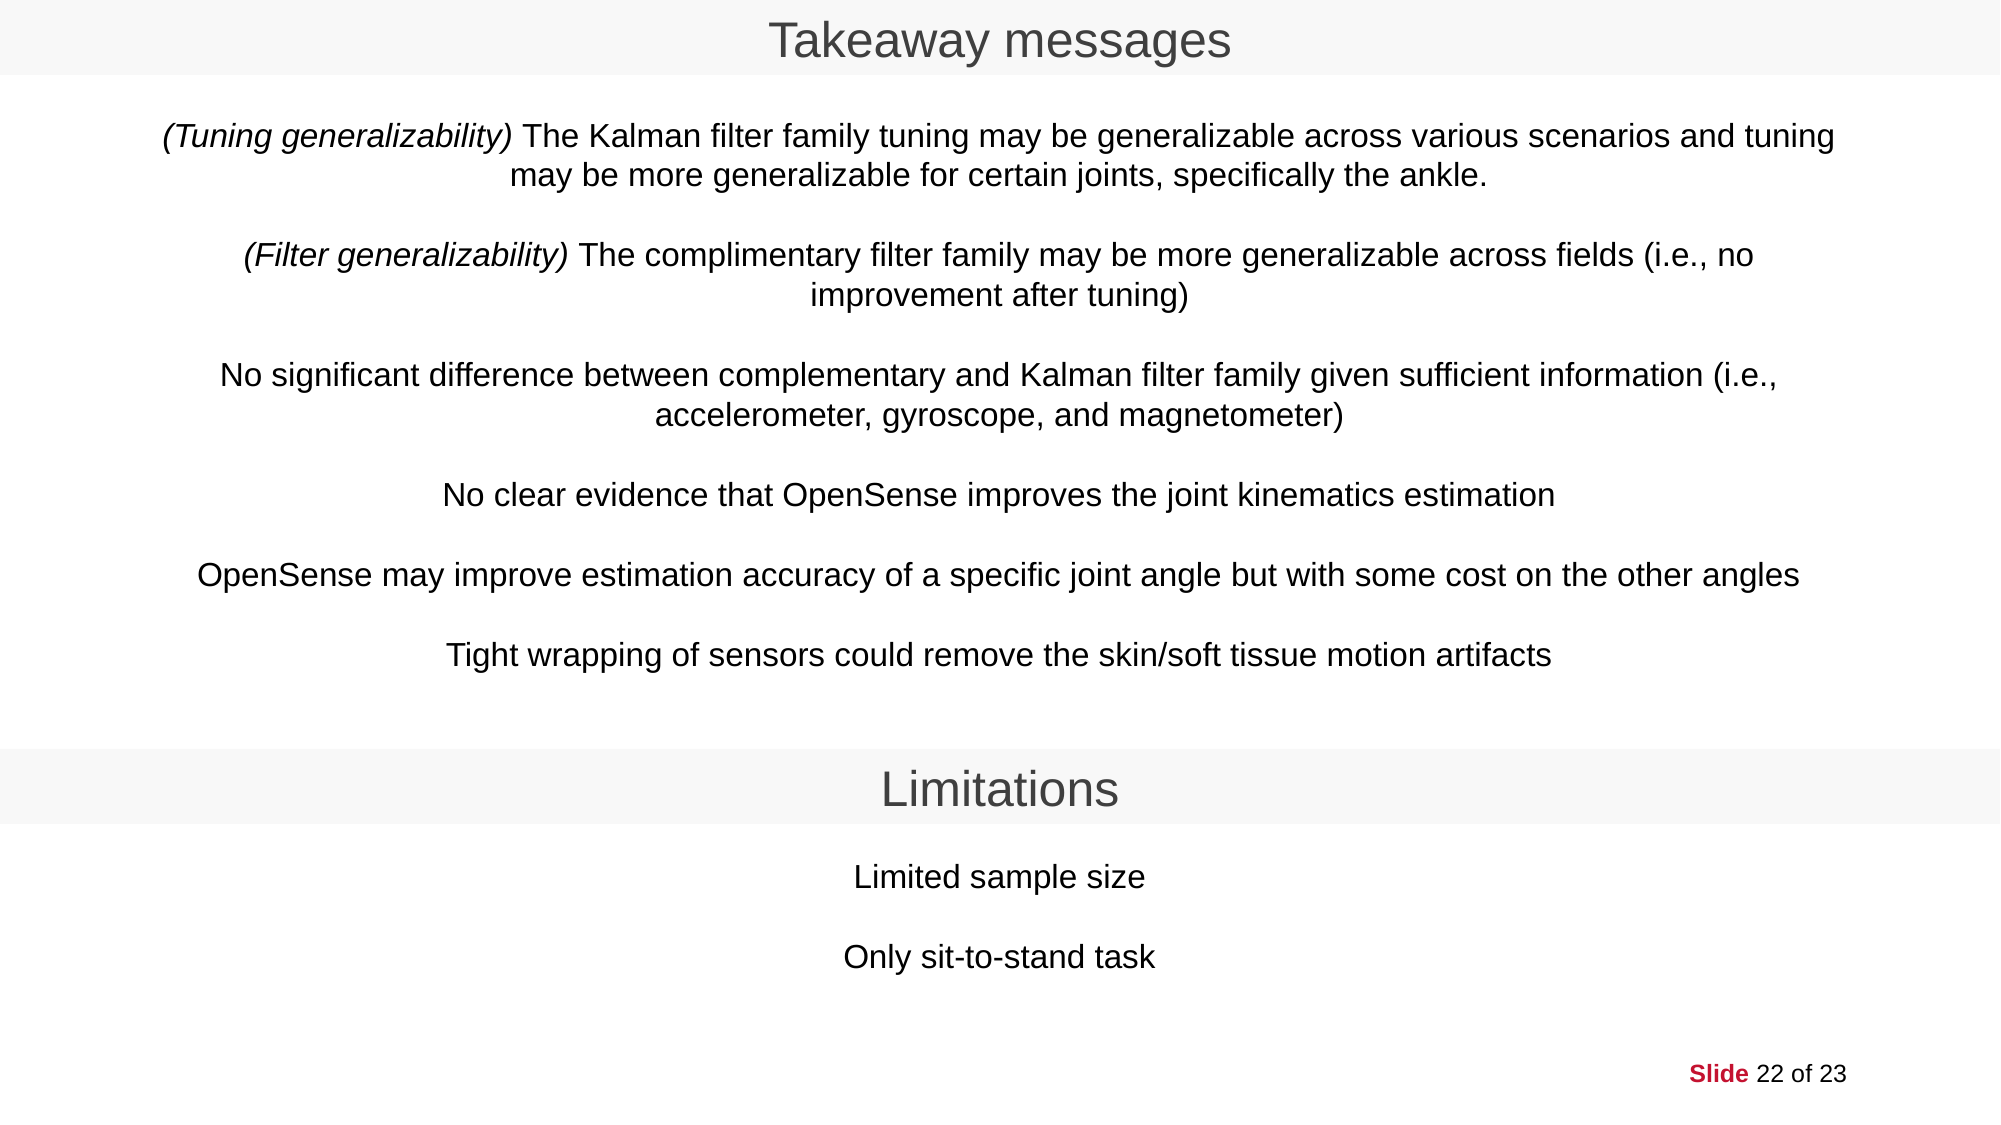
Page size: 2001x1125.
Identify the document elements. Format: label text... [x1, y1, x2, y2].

text_box Limited sample size Only sit-to-stand task [445, 847, 1554, 983]
text_box (Tuning generalizability) The Kalman filter family tuning may be generalizable across various scenarios and tuning may be more generalizable for certain joints, specifically the ankle. (Filter generalizability) The complimentary filter family may be more generalizable across fields (i.e., no improvement after tuning) No significant difference between complementary and Kalman filter family given sufficient information (i.e., accelerometer, gyroscope, and magnetometer) No clear evidence that OpenSense improves the joint kinematics estimation OpenSense may improve estimation accuracy of a specific joint angle but with some cost on the other angles Tight wrapping of sensors could remove the skin/soft tissue motion artifacts [130, 106, 1870, 720]
slide_number Slide 22 of 23 [1412, 1042, 1863, 1103]
text_box Limitations [0, 748, 2000, 824]
text_box Takeaway messages [0, 0, 2000, 75]
